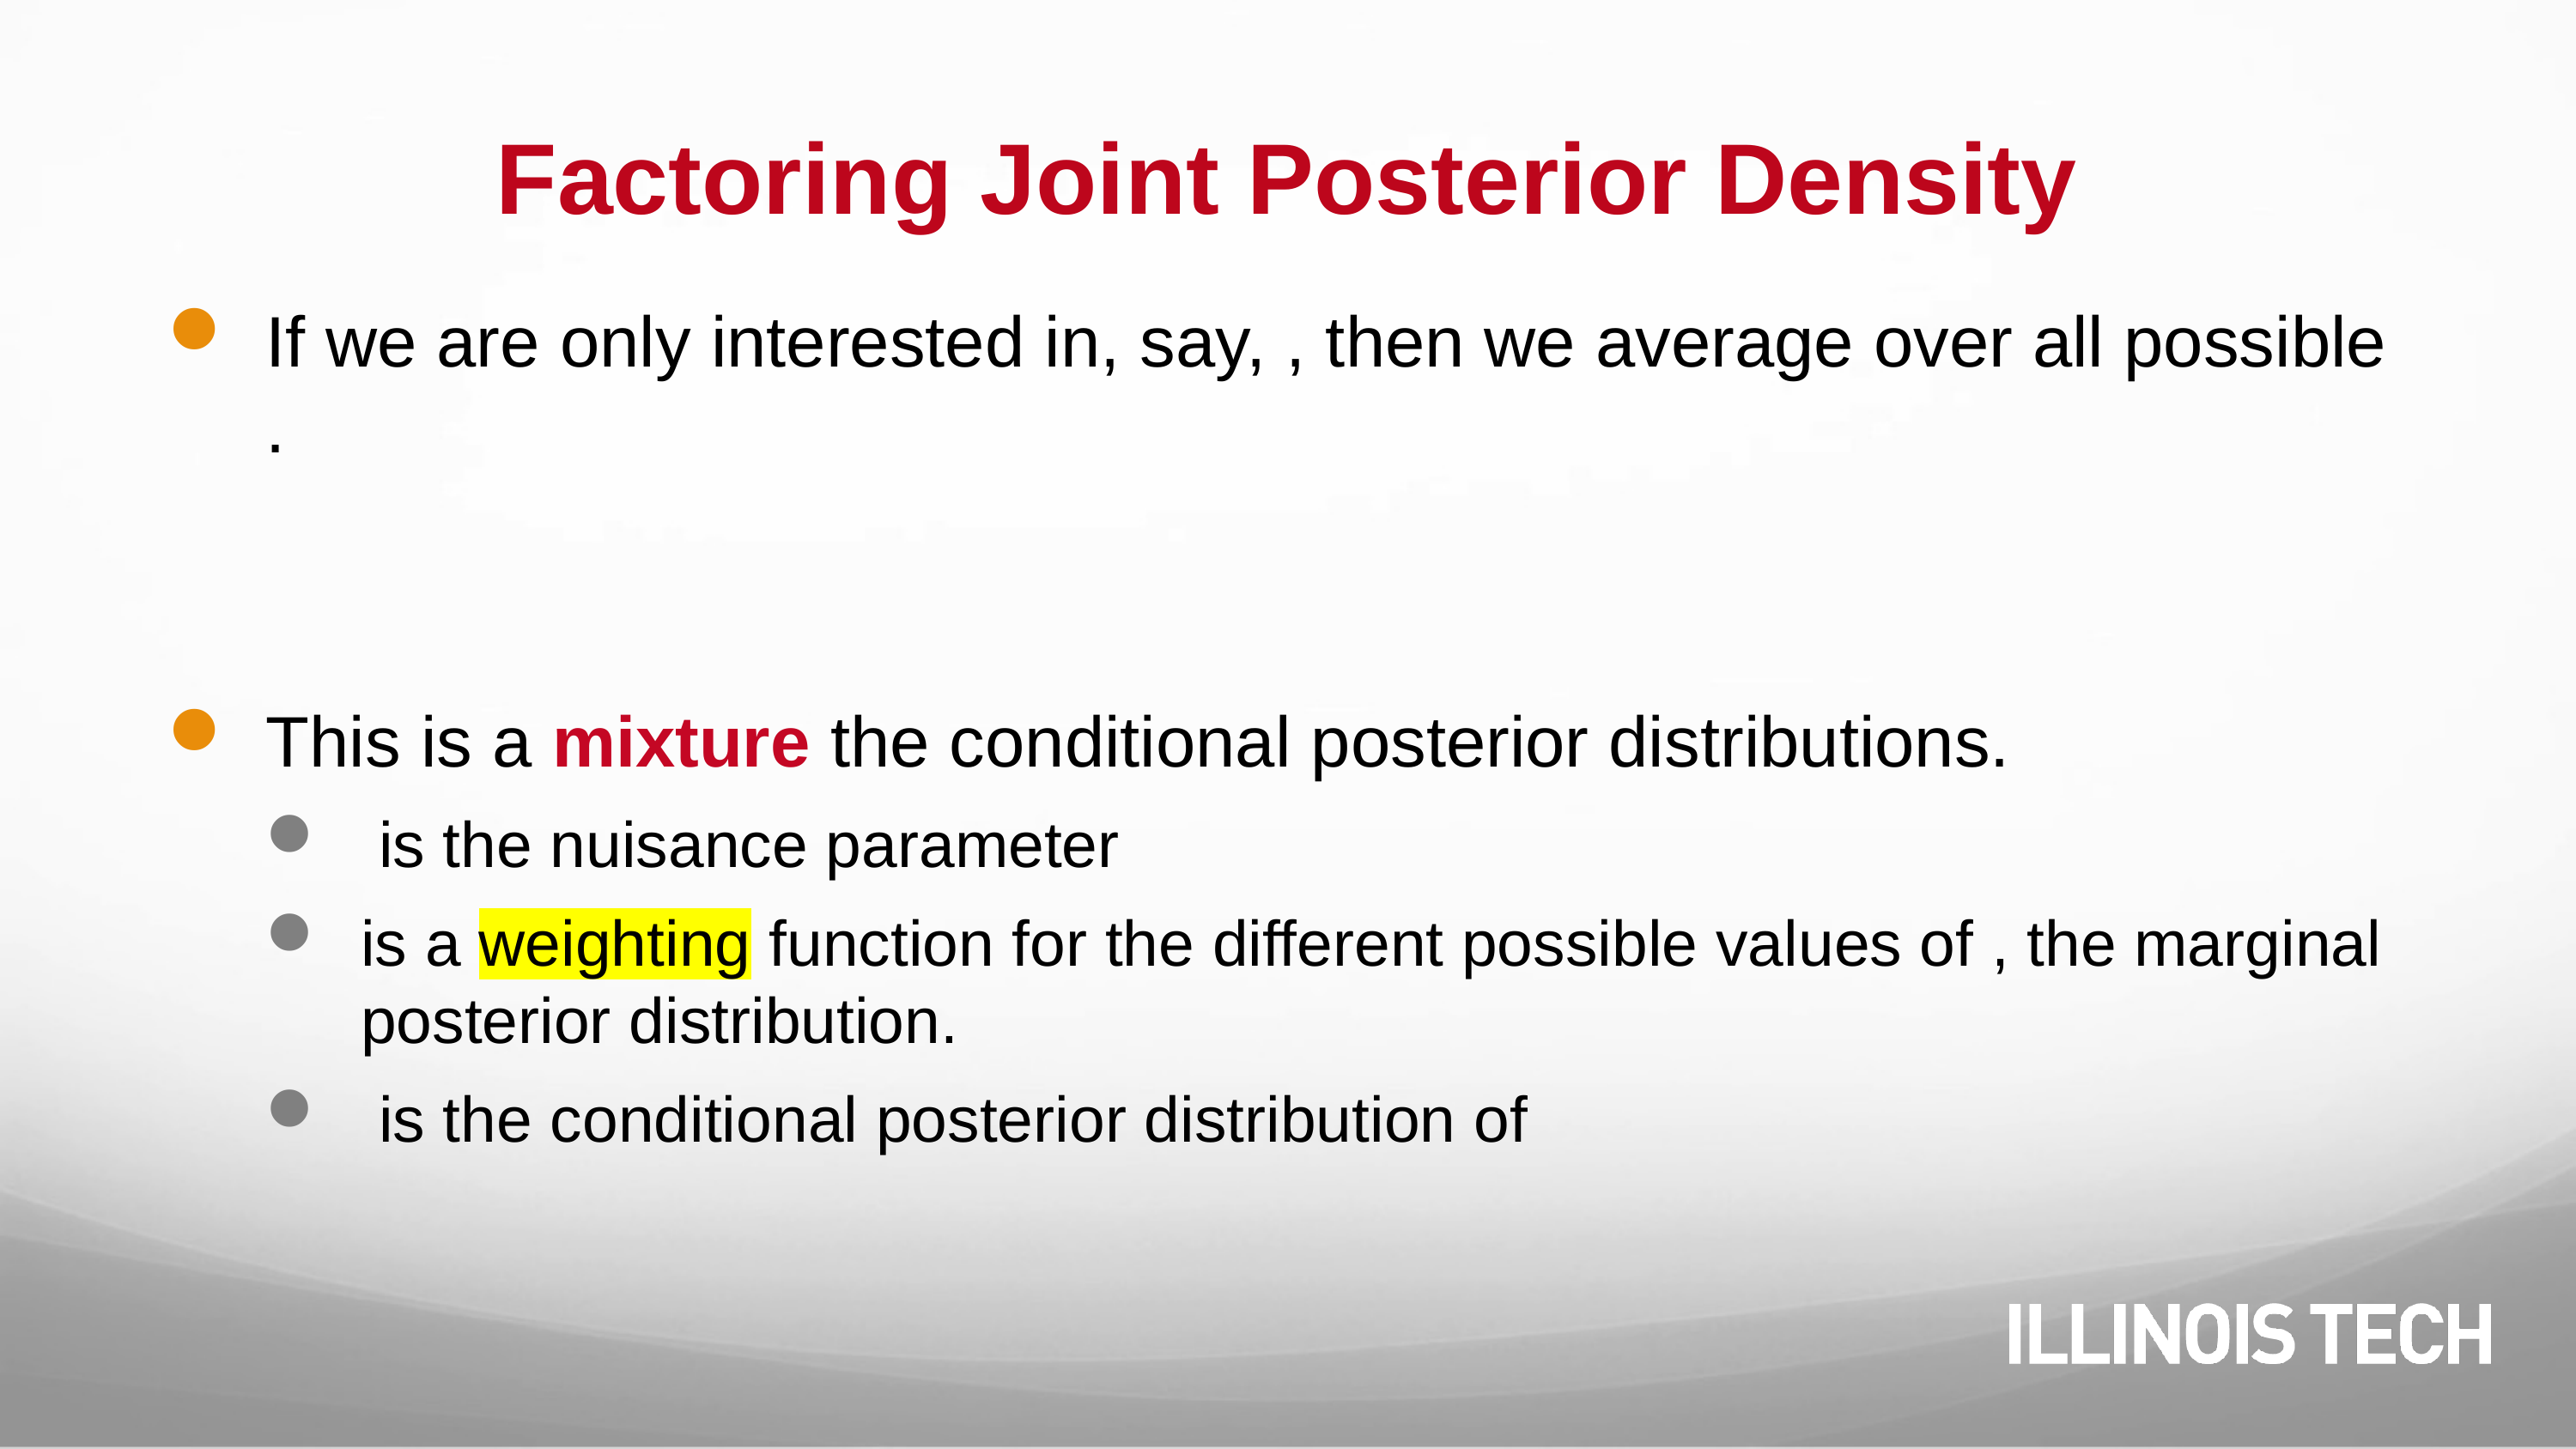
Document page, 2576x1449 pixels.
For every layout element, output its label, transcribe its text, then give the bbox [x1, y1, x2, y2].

picture [0, 0, 2576, 1449]
title Factoring Joint Posterior Density [155, 22, 2421, 241]
